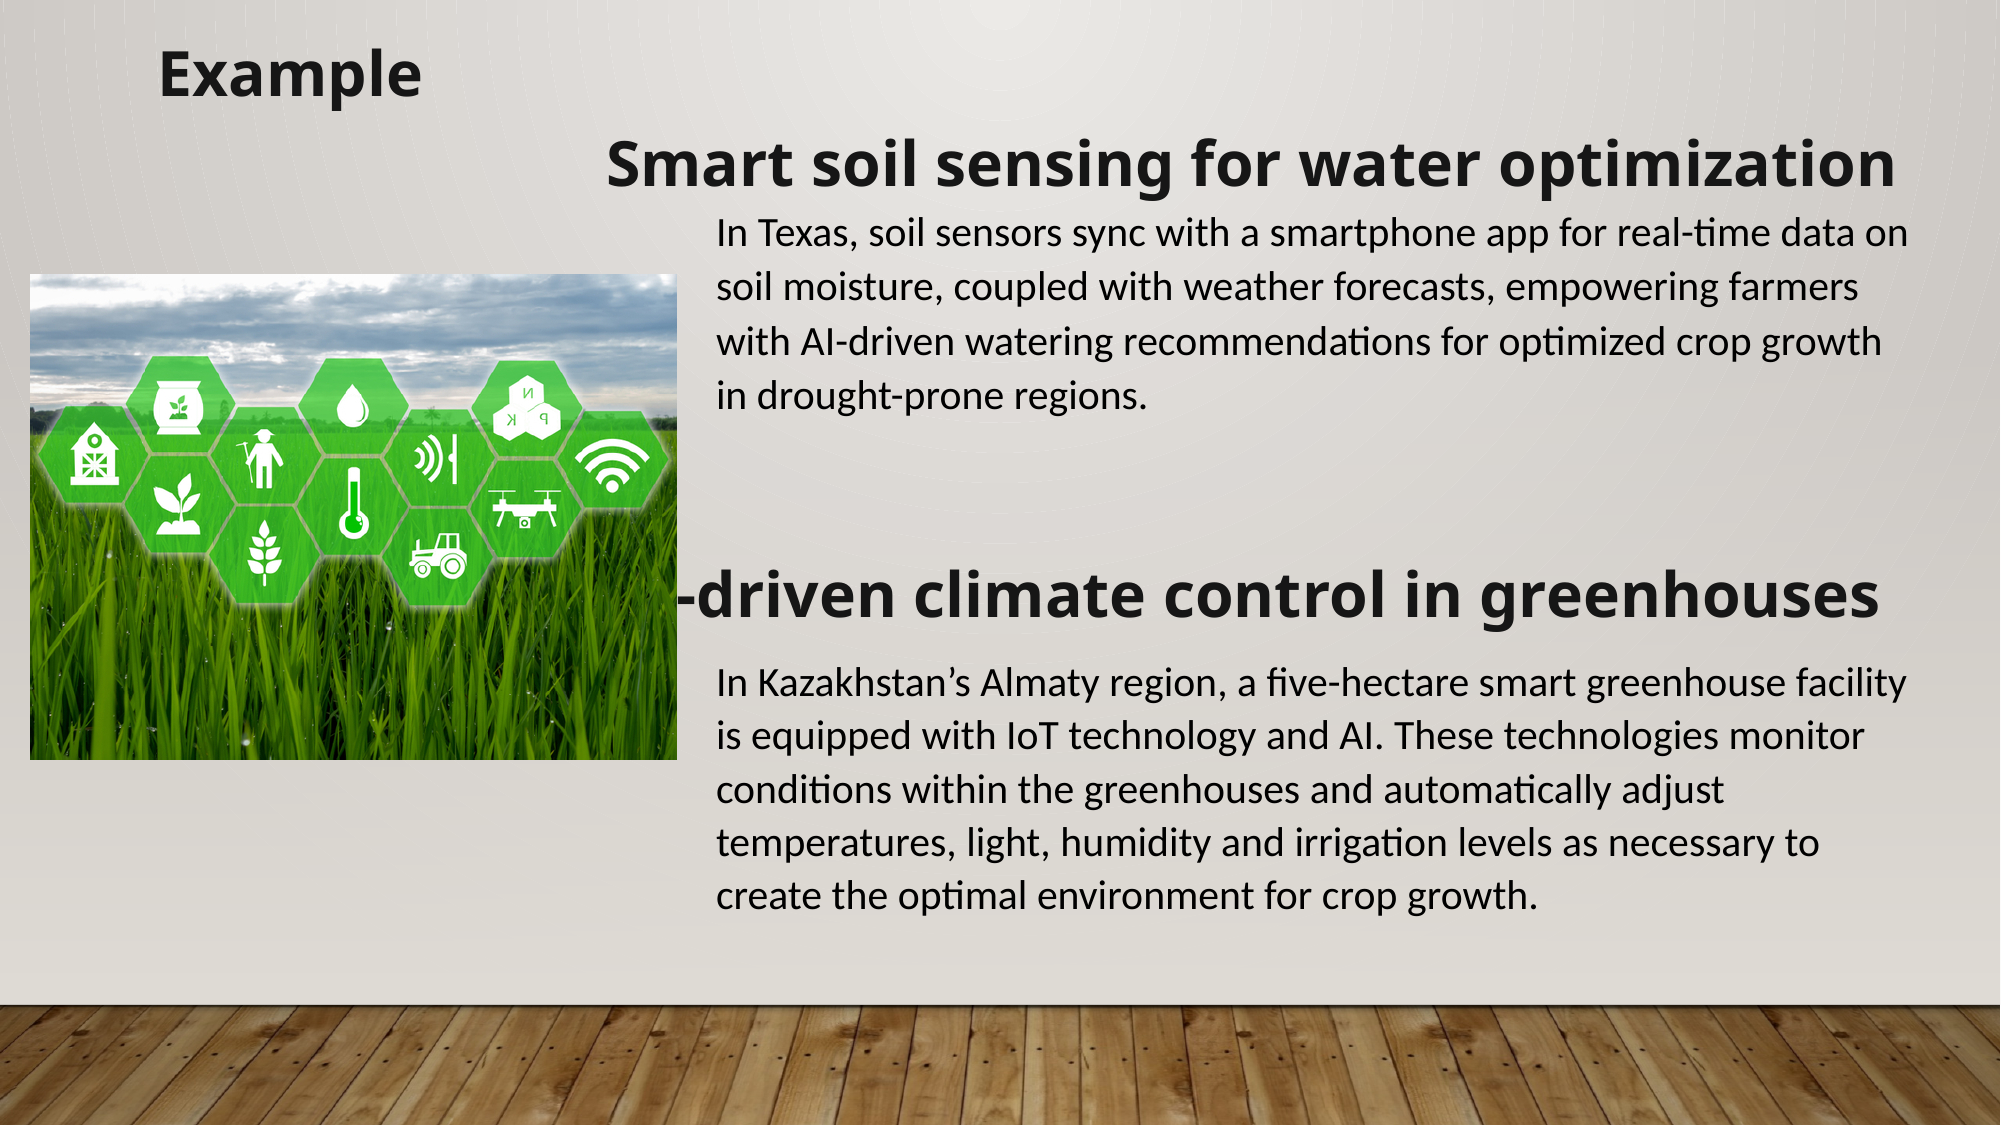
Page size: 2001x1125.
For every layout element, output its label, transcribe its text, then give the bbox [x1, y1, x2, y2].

text_box In Kazakhstan’s Almaty region, a five-hectare smart greenhouse facility is equipped with IoT technology and AI. These technologies monitor conditions within the greenhouses and automatically adjust temperatures, light, humidity and irrigation levels as necessary to create the optimal environment for crop growth. [701, 643, 1934, 926]
text_box Example [143, 26, 439, 117]
picture [0, 1005, 2000, 1125]
text_box In Texas, soil sensors sync with a smartphone app for real-time data on soil moisture, coupled with weather forecasts, empowering farmers with AI-driven watering recommendations for optimized crop growth in drought-prone regions. [701, 192, 1934, 426]
text_box Smart soil sensing for water optimization [591, 116, 1914, 207]
text_box AI-driven climate control in greenhouses [677, 547, 1897, 638]
picture [30, 274, 677, 760]
